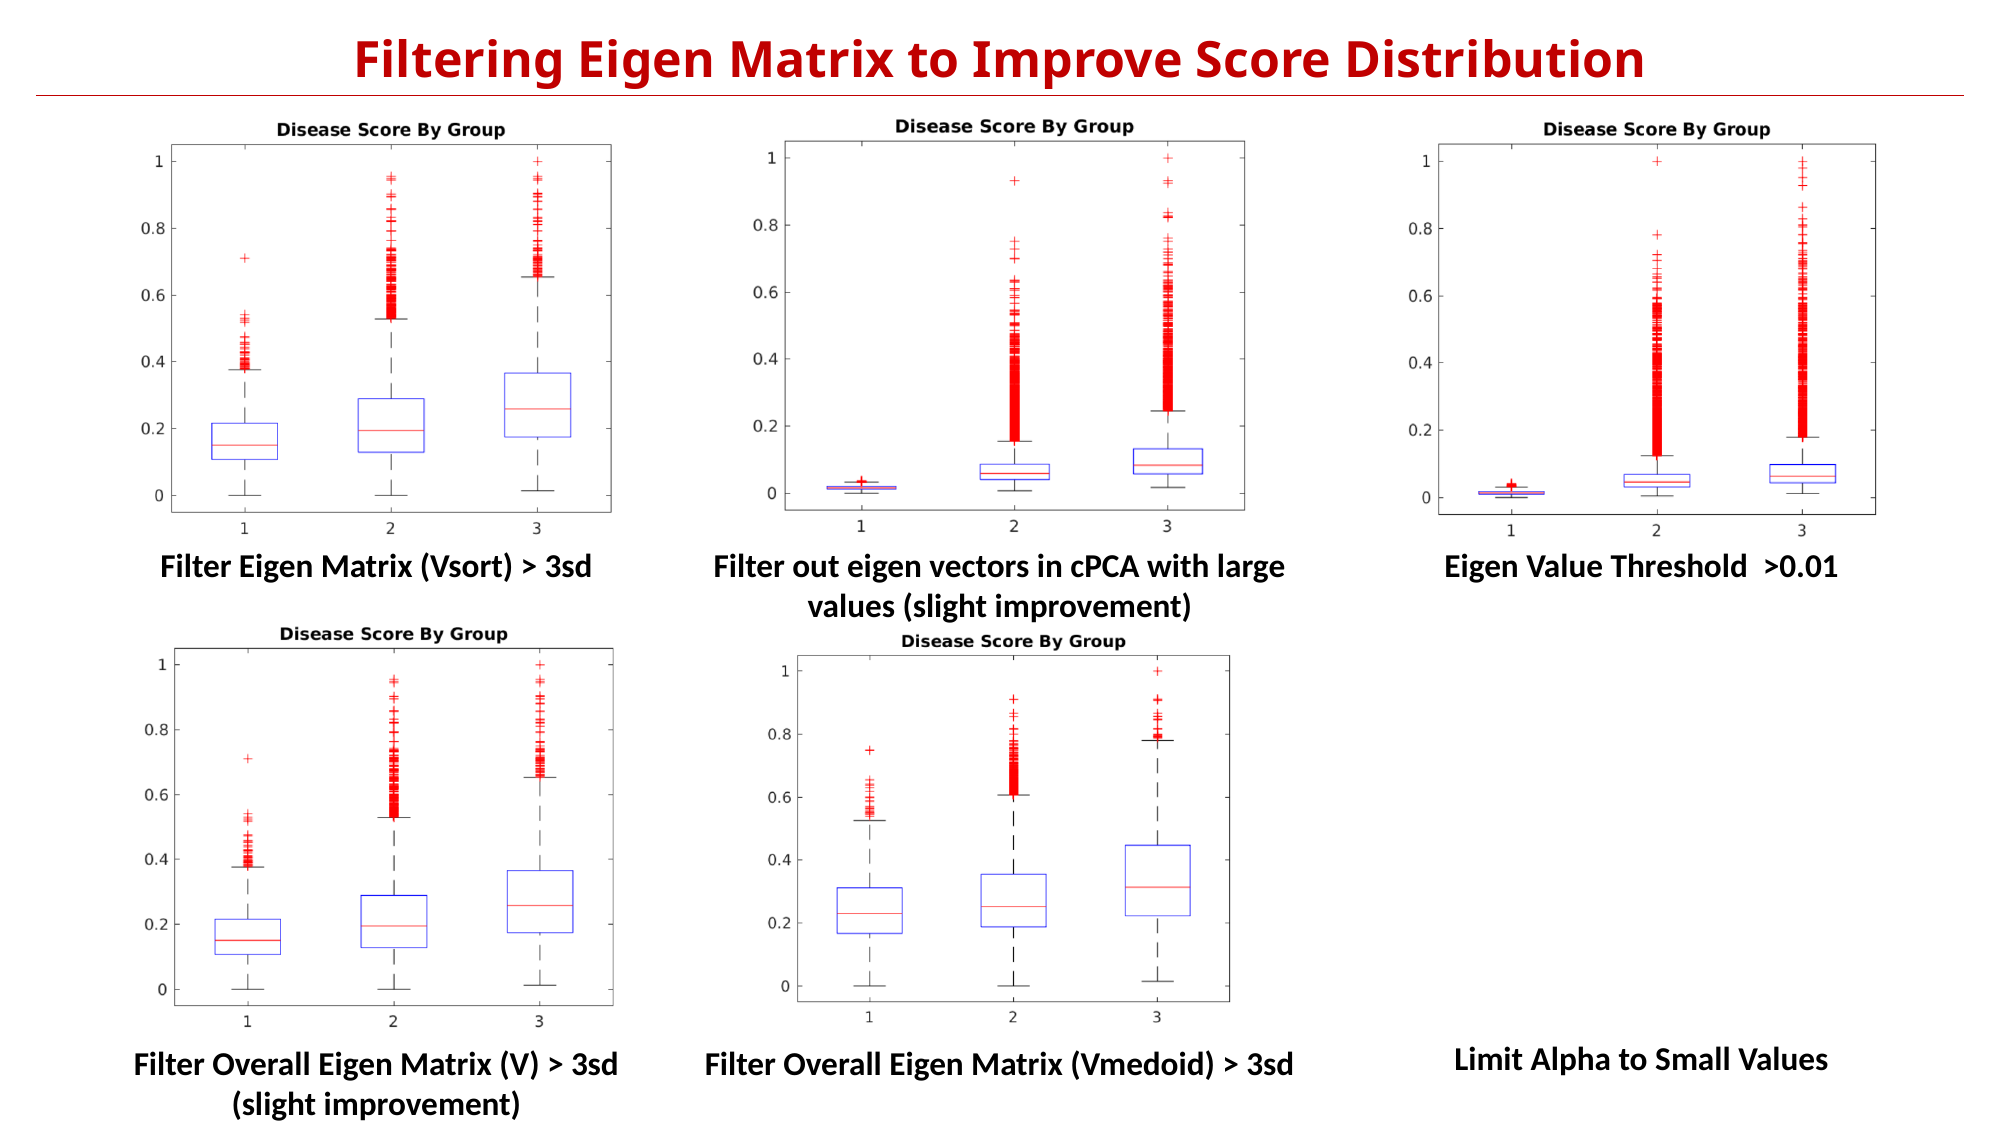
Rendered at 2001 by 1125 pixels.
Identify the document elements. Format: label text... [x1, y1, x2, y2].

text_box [749, 118, 1251, 537]
text_box Eigen Value Threshold >0.01 [1333, 536, 1950, 592]
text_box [762, 625, 1238, 1030]
text_box Filter out eigen vectors in cPCA with large values (slight improvement) [666, 536, 1334, 632]
text_box Filter Overall Eigen Matrix (V) > 3sd (slight improvement) [86, 1034, 667, 1125]
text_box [139, 116, 614, 541]
picture [139, 625, 614, 1030]
text_box Filter Eigen Matrix (Vsort) > 3sd [86, 536, 666, 592]
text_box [0, 9, 2000, 96]
text_box Limit Alpha to Small Values [1307, 1029, 1976, 1085]
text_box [1404, 116, 1880, 541]
text_box Filter Overall Eigen Matrix (Vmedoid) > 3sd [666, 1034, 1334, 1090]
